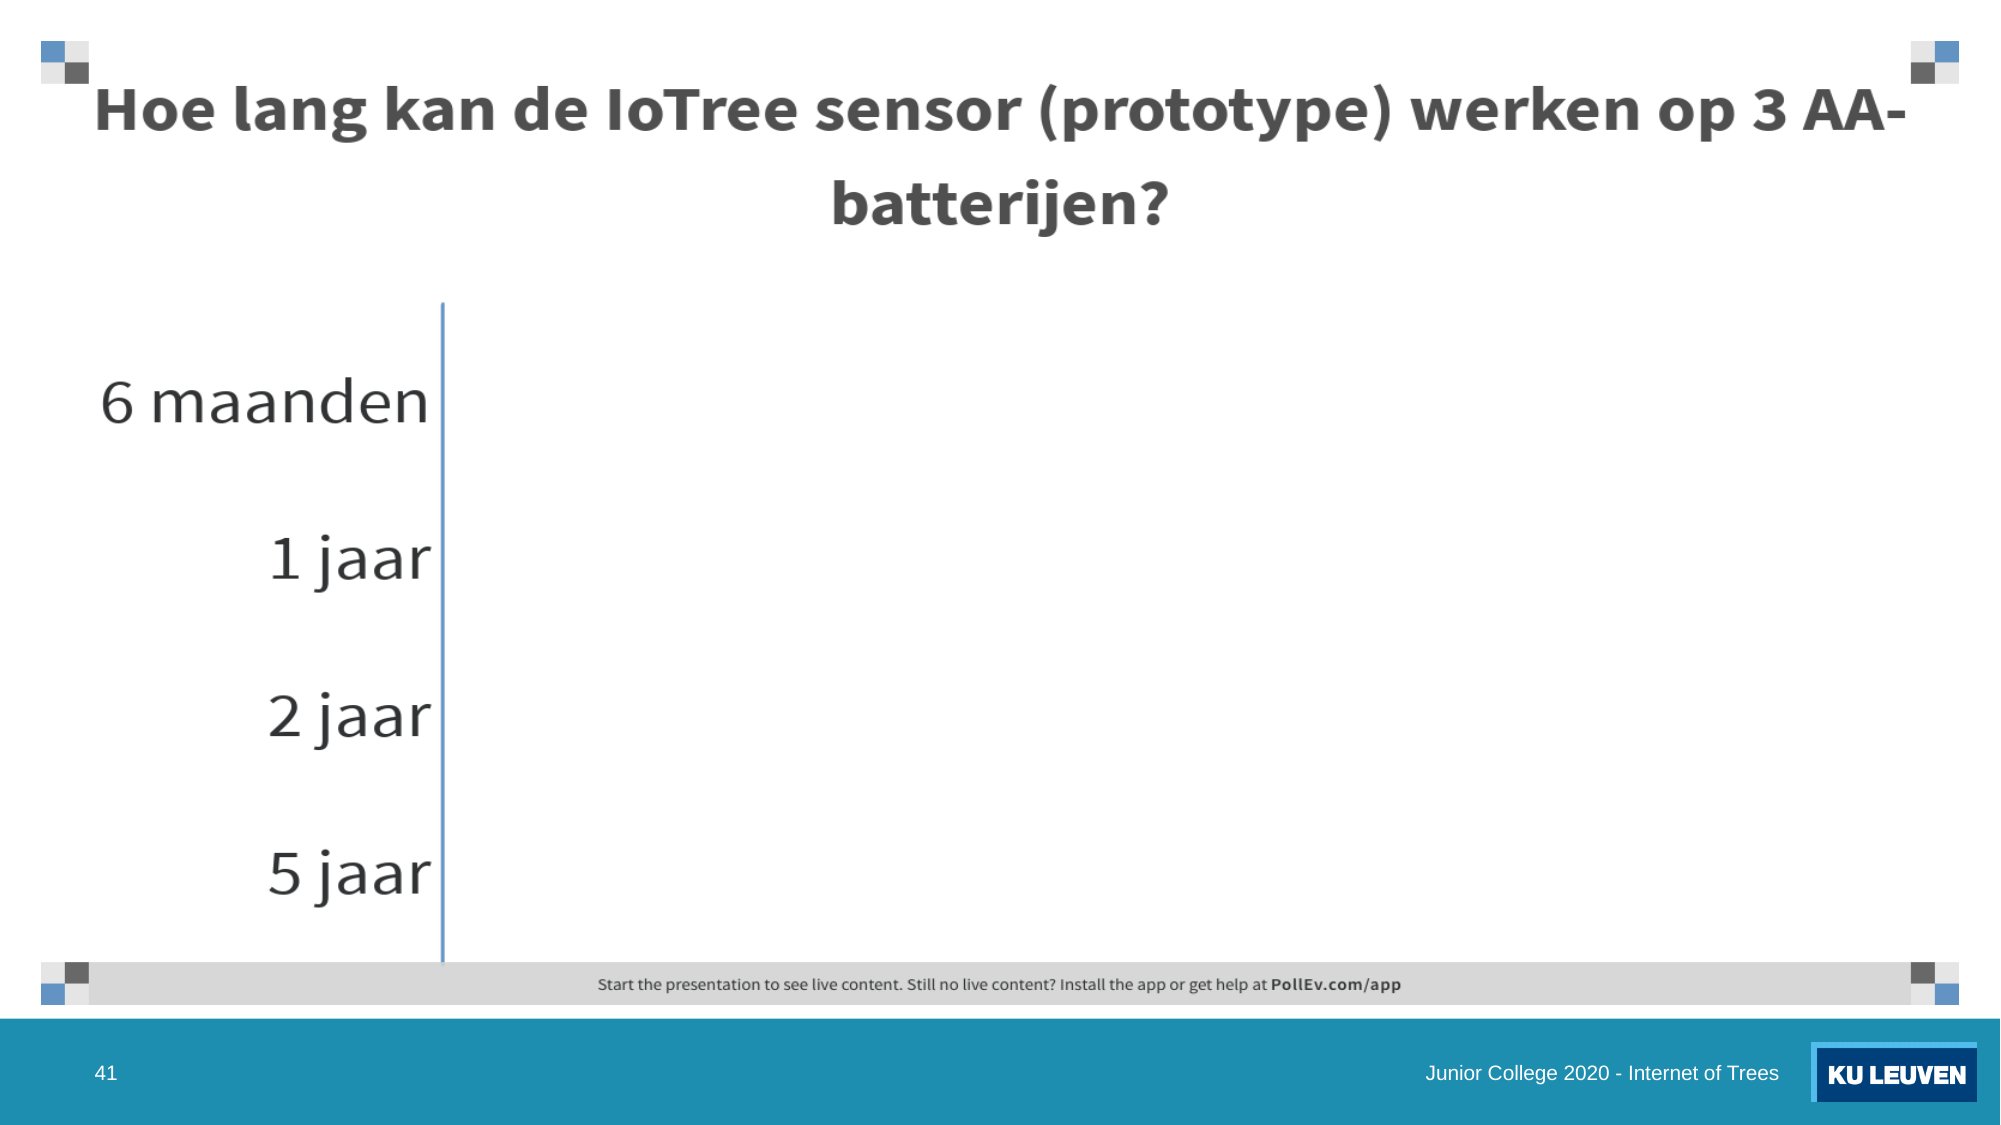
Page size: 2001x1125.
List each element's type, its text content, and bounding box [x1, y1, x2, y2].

slide_number 41 [94, 1018, 201, 1125]
picture [1811, 1042, 1977, 1102]
footer Junior College 2020 - Internet of Trees [721, 1018, 1809, 1125]
picture [41, 41, 1959, 1005]
